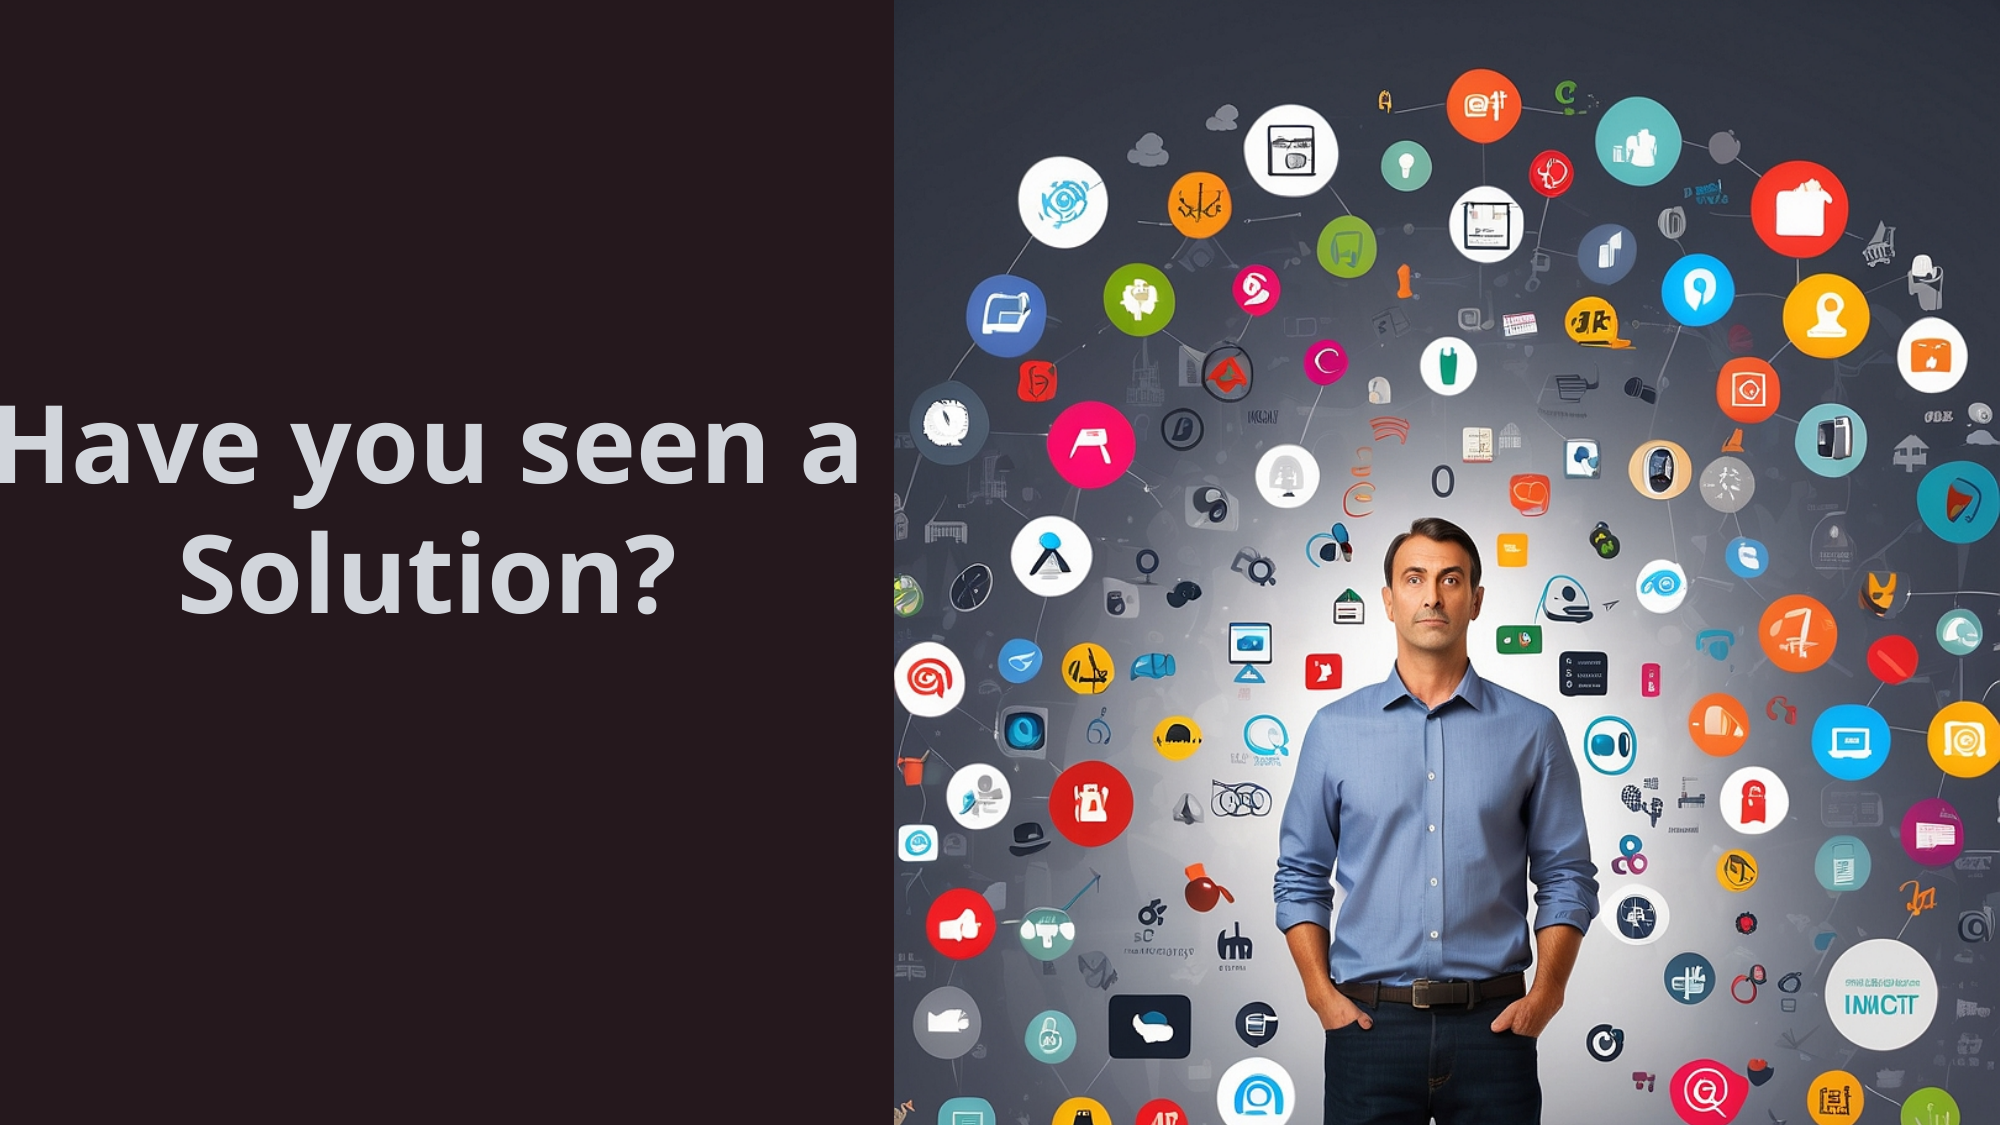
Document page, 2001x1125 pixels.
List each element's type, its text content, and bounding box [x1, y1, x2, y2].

picture [894, 0, 2000, 1125]
text_box Have you seen a Solution? [0, 367, 894, 643]
